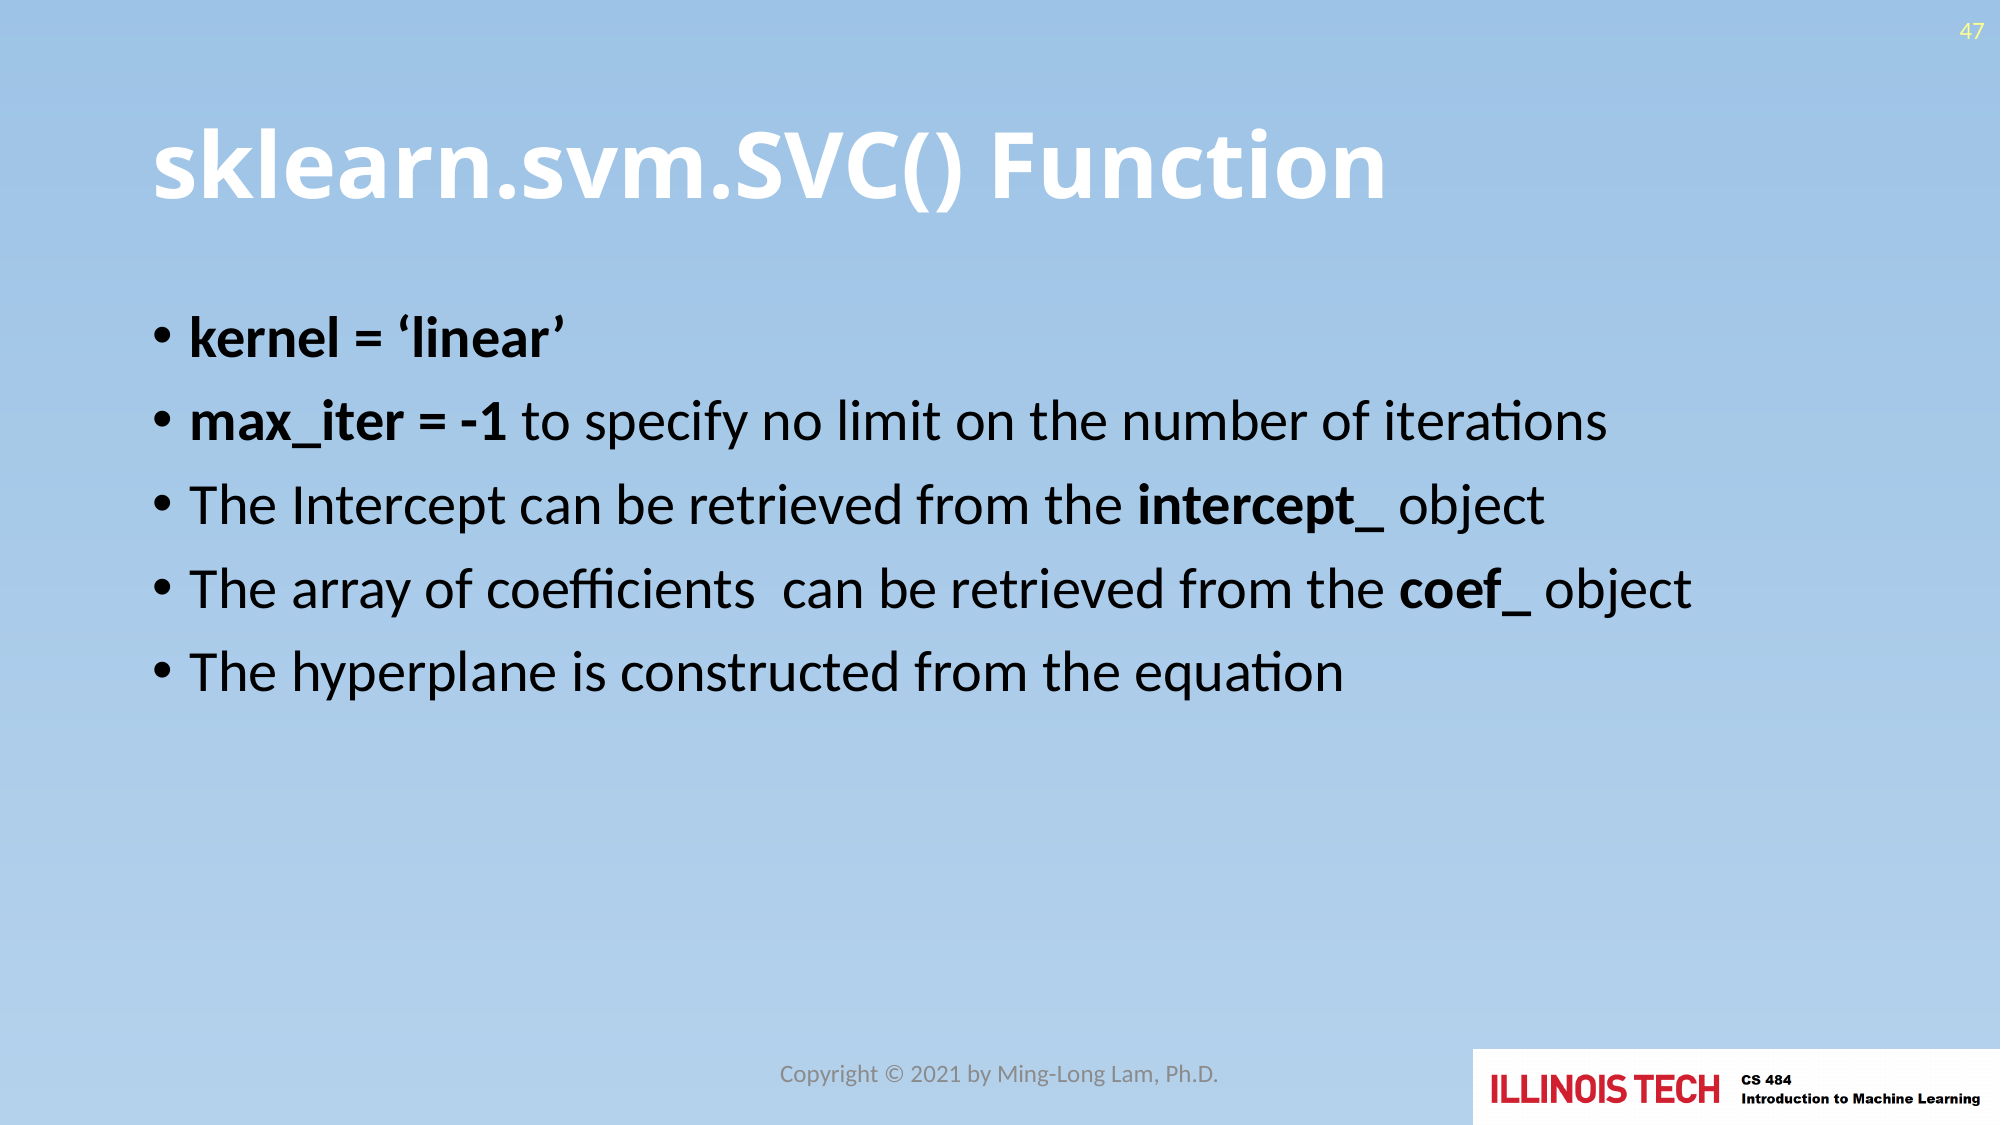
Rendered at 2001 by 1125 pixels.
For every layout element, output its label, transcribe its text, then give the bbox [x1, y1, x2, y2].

slide_number 47 [1550, 0, 2000, 60]
title sklearn.svm.SVC() Function [137, 59, 1863, 278]
picture [1473, 1049, 2000, 1125]
footer Copyright © 2021 by Ming-Long Lam, Ph.D. [662, 1042, 1338, 1103]
